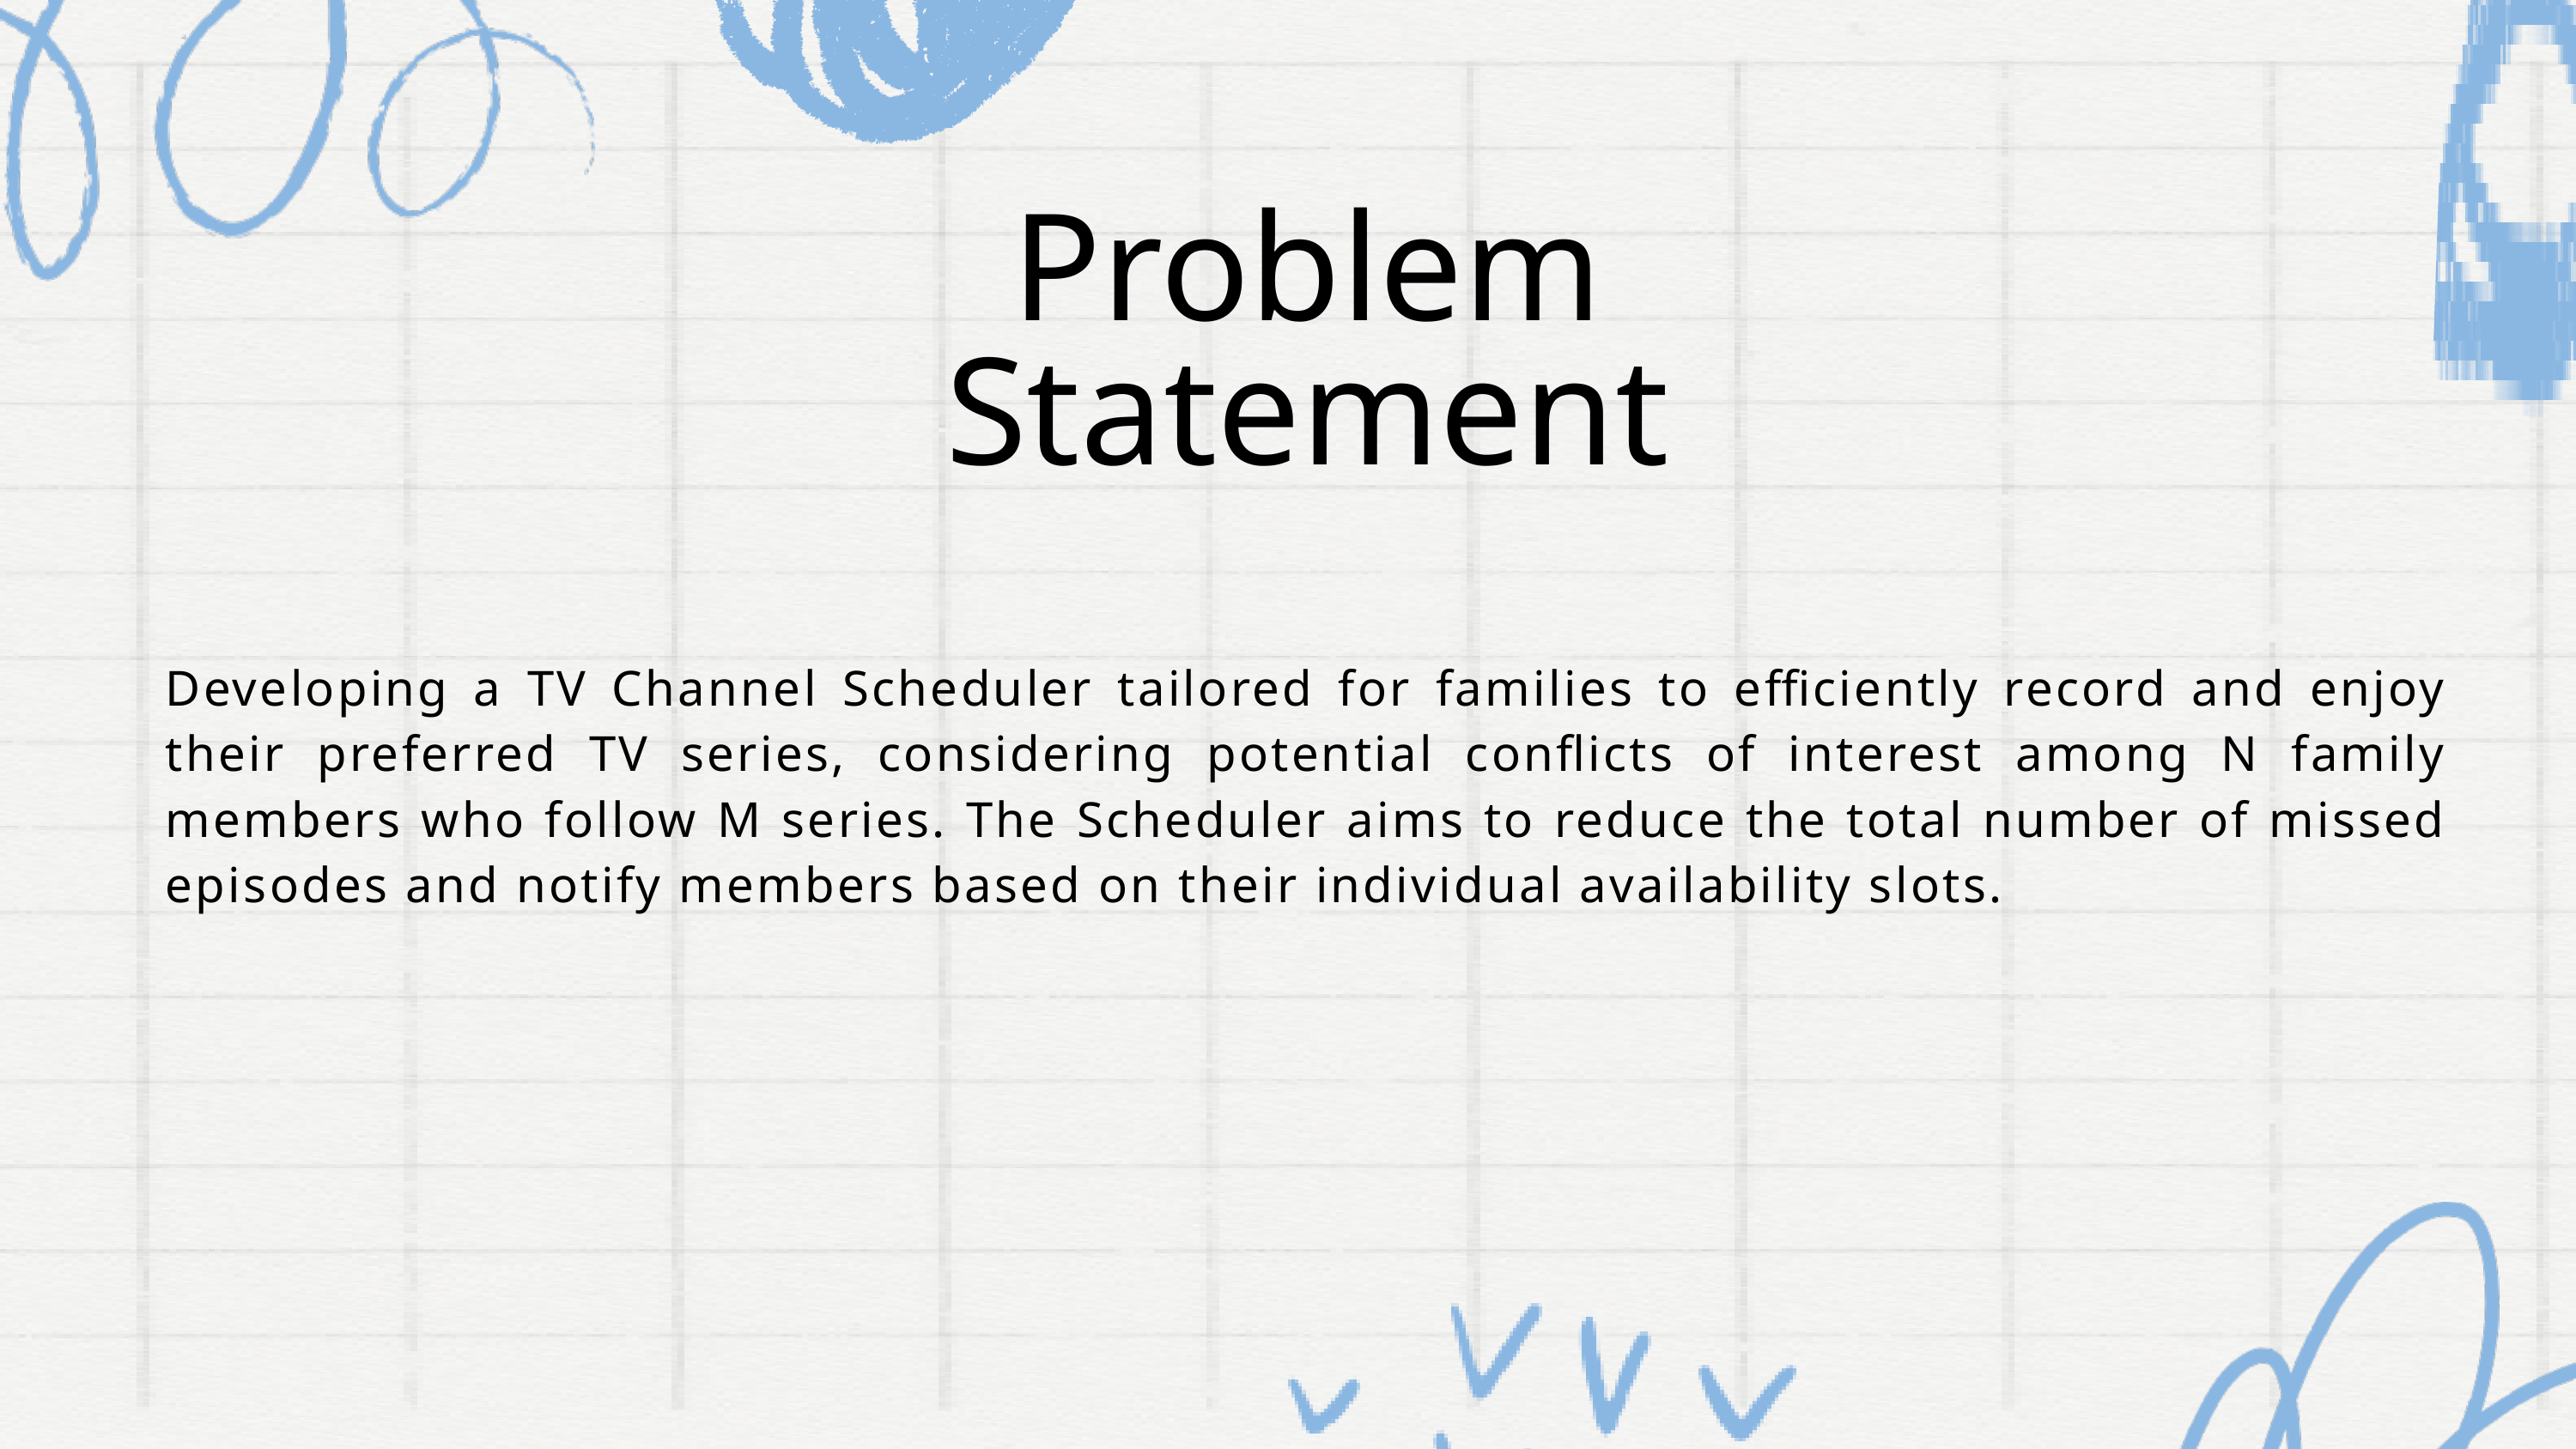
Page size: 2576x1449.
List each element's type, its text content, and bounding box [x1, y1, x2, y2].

text_box [704, 0, 1113, 145]
text_box Problem Statement [754, 206, 1861, 495]
text_box Developing a TV Channel Scheduler tailored for families to efficiently record and enjoy their preferred TV series, considering potential conflicts of interest among N family members who follow M series. The Scheduler aims to reduce the total number of missed episodes and notify members based on their individual availability slots. [165, 651, 2450, 912]
text_box [2431, 0, 2576, 419]
text_box [2162, 1202, 2576, 1449]
text_box [0, 0, 2576, 1449]
text_box [0, 0, 596, 282]
text_box [1288, 1303, 1862, 1449]
